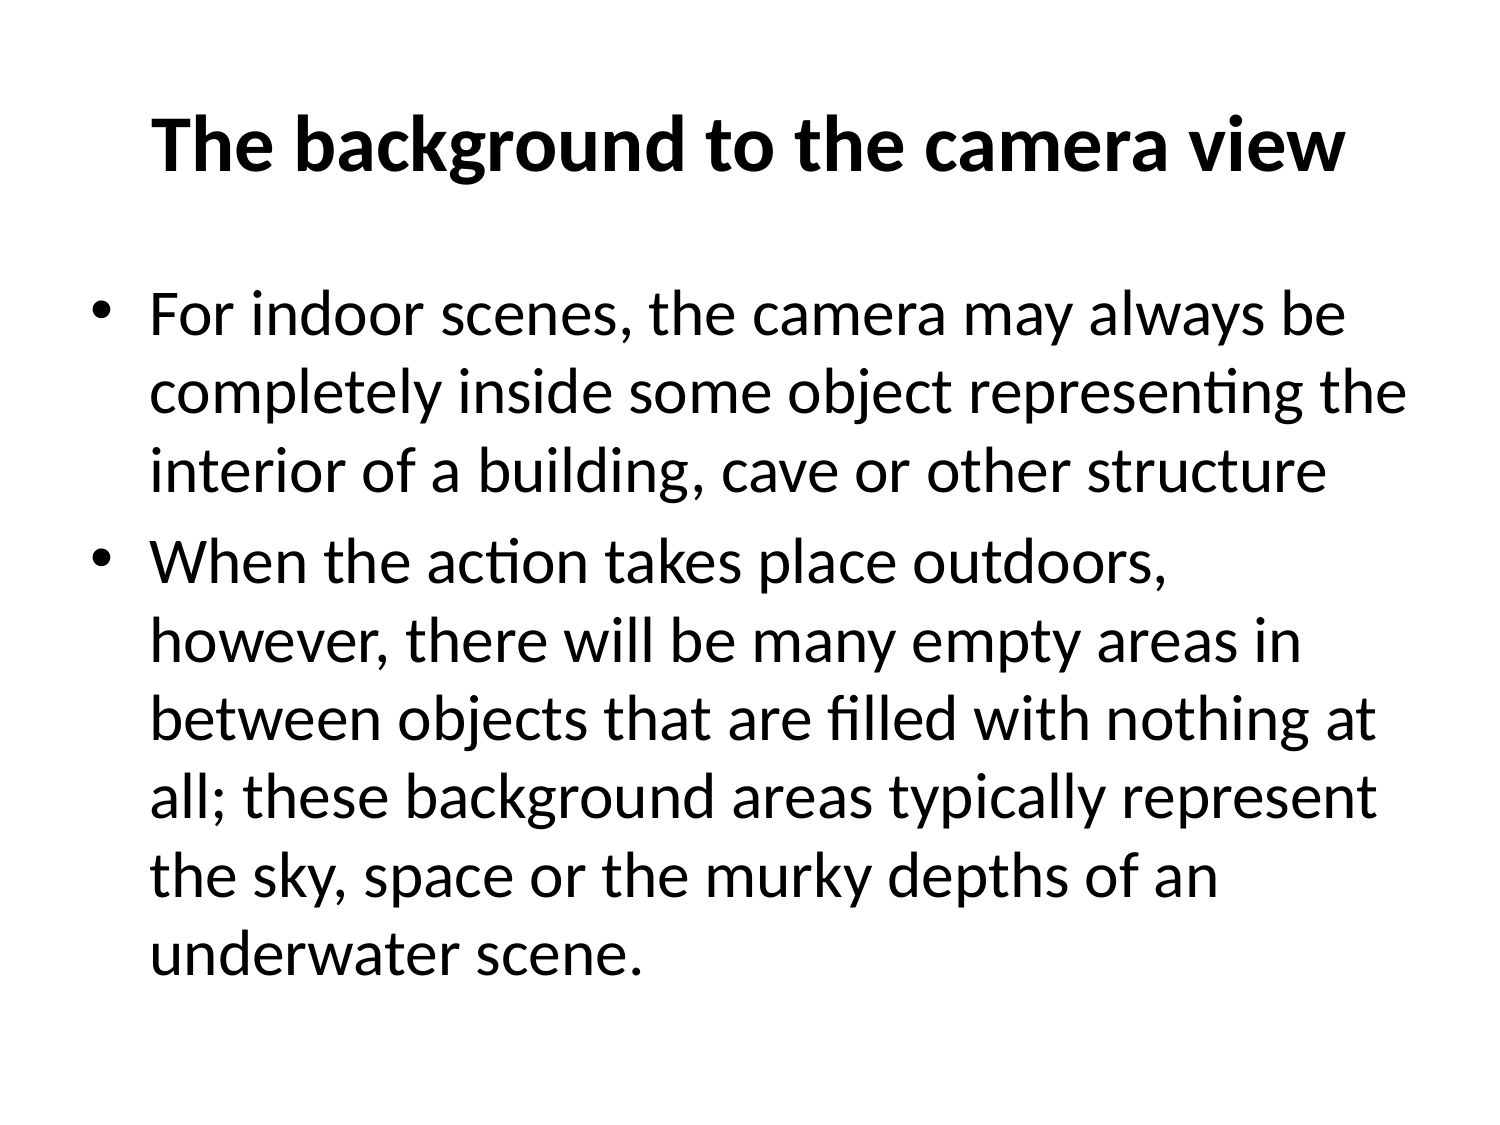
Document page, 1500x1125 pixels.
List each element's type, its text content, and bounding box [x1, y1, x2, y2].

title The background to the camera view [75, 45, 1425, 233]
list For indoor scenes, the camera may always be completely inside some object representing the interior of a building, cave or other structure When the action takes place outdoors, however, there will be many empty areas in between objects that are filled with nothing at all; these background areas typically represent the sky, space or the murky depths of an underwater scene. [75, 262, 1425, 1005]
